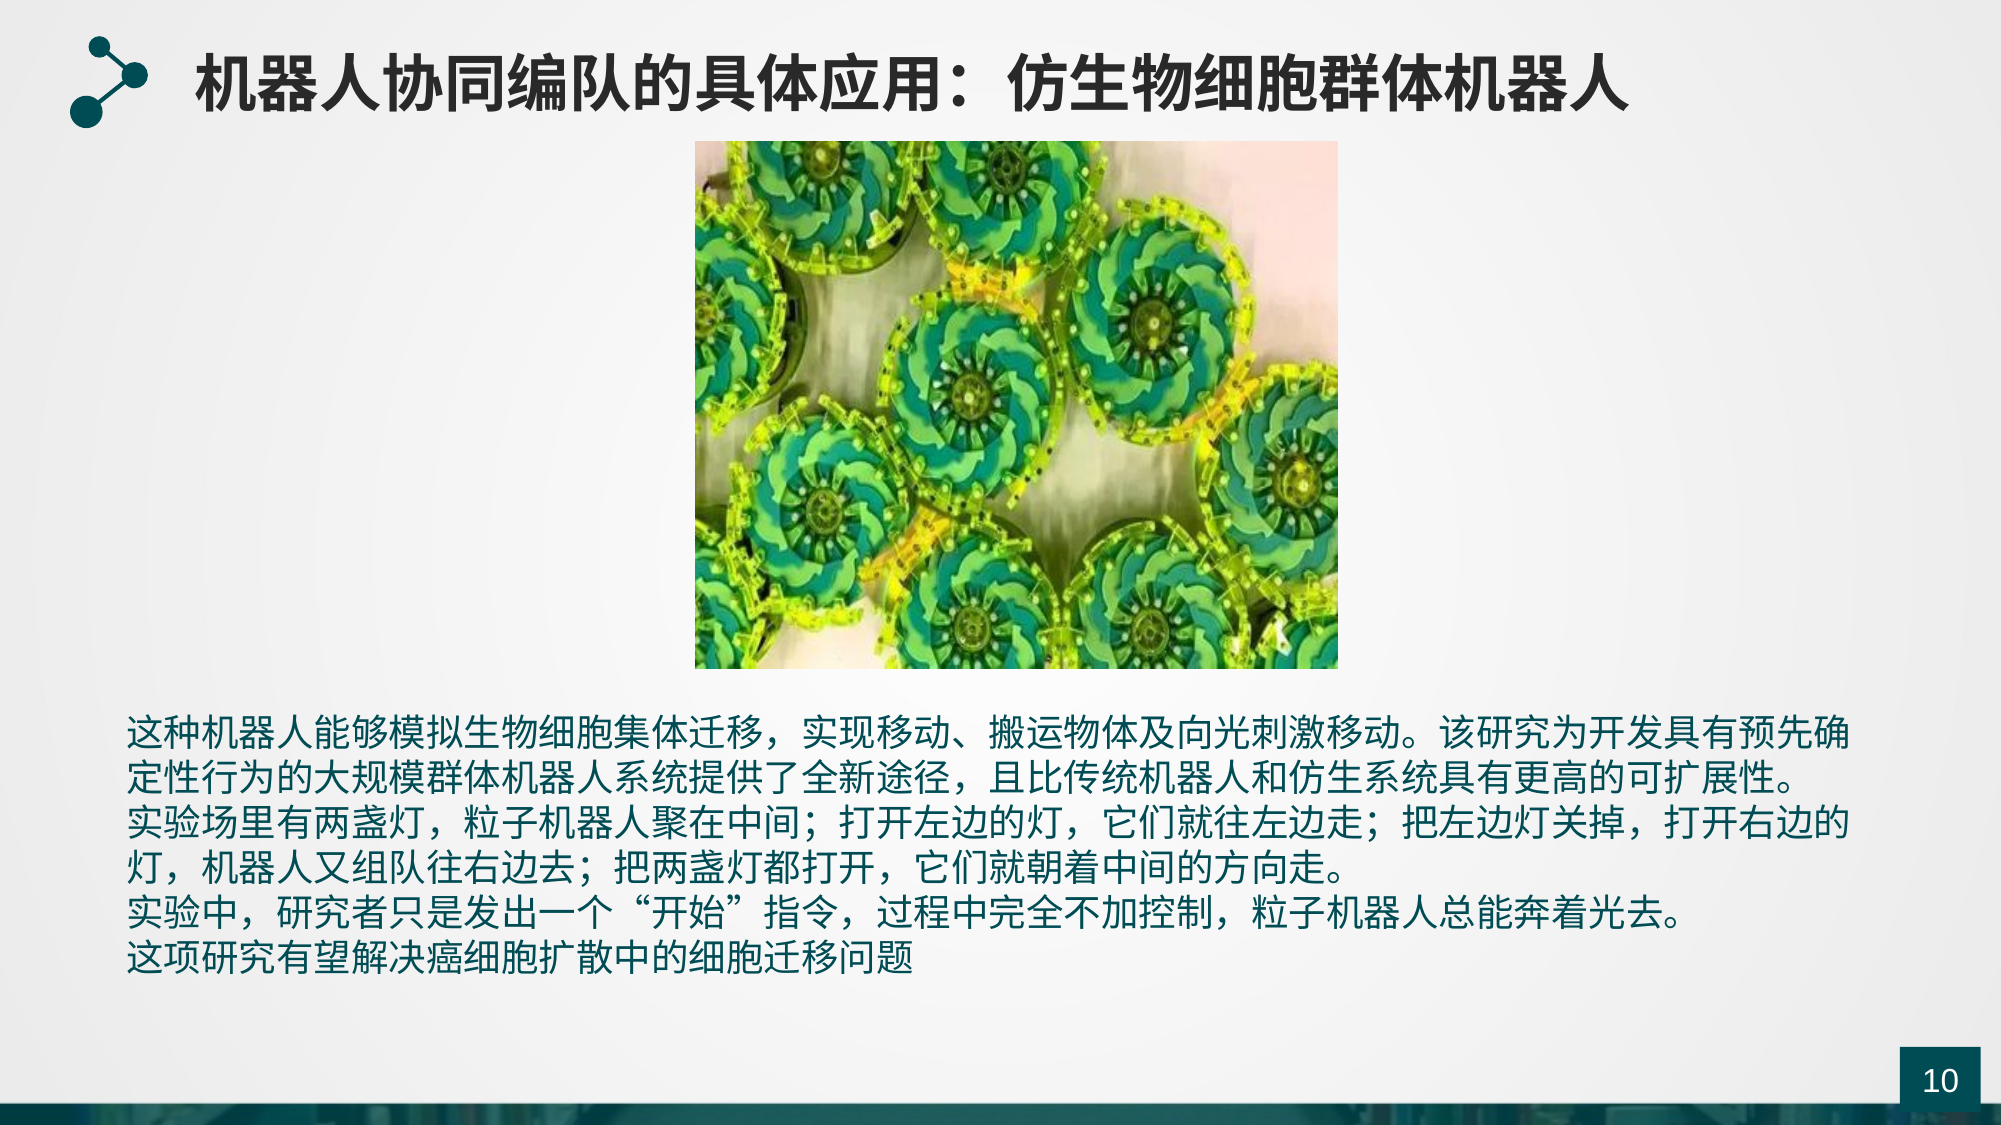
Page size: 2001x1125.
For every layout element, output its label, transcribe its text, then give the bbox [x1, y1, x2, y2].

text_box 这种机器人能够模拟生物细胞集体迁移，实现移动、搬运物体及向光刺激移动。该研究为开发具有预先确定性行为的大规模群体机器人系统提供了全新途径，且比传统机器人和仿生系统具有更高的可扩展性。 实验场里有两盏灯，粒子机器人聚在中间；打开左边的灯，它们就往左边走；把左边灯关掉，打开右边的灯，机器人又组队往右边去；把两盏灯都打开，它们就朝着中间的方向走。 实验中，研究者只是发出一个“开始”指令，过程中完全不加控制，粒子机器人总能奔着光去。 这项研究有望解决癌细胞扩散中的细胞迁移问题 [111, 702, 1890, 987]
text_box 机器人协同编队的具体应用：仿生物细胞群体机器人 [179, 36, 1647, 126]
picture [0, 0, 2001, 1125]
text_box [70, 36, 148, 129]
